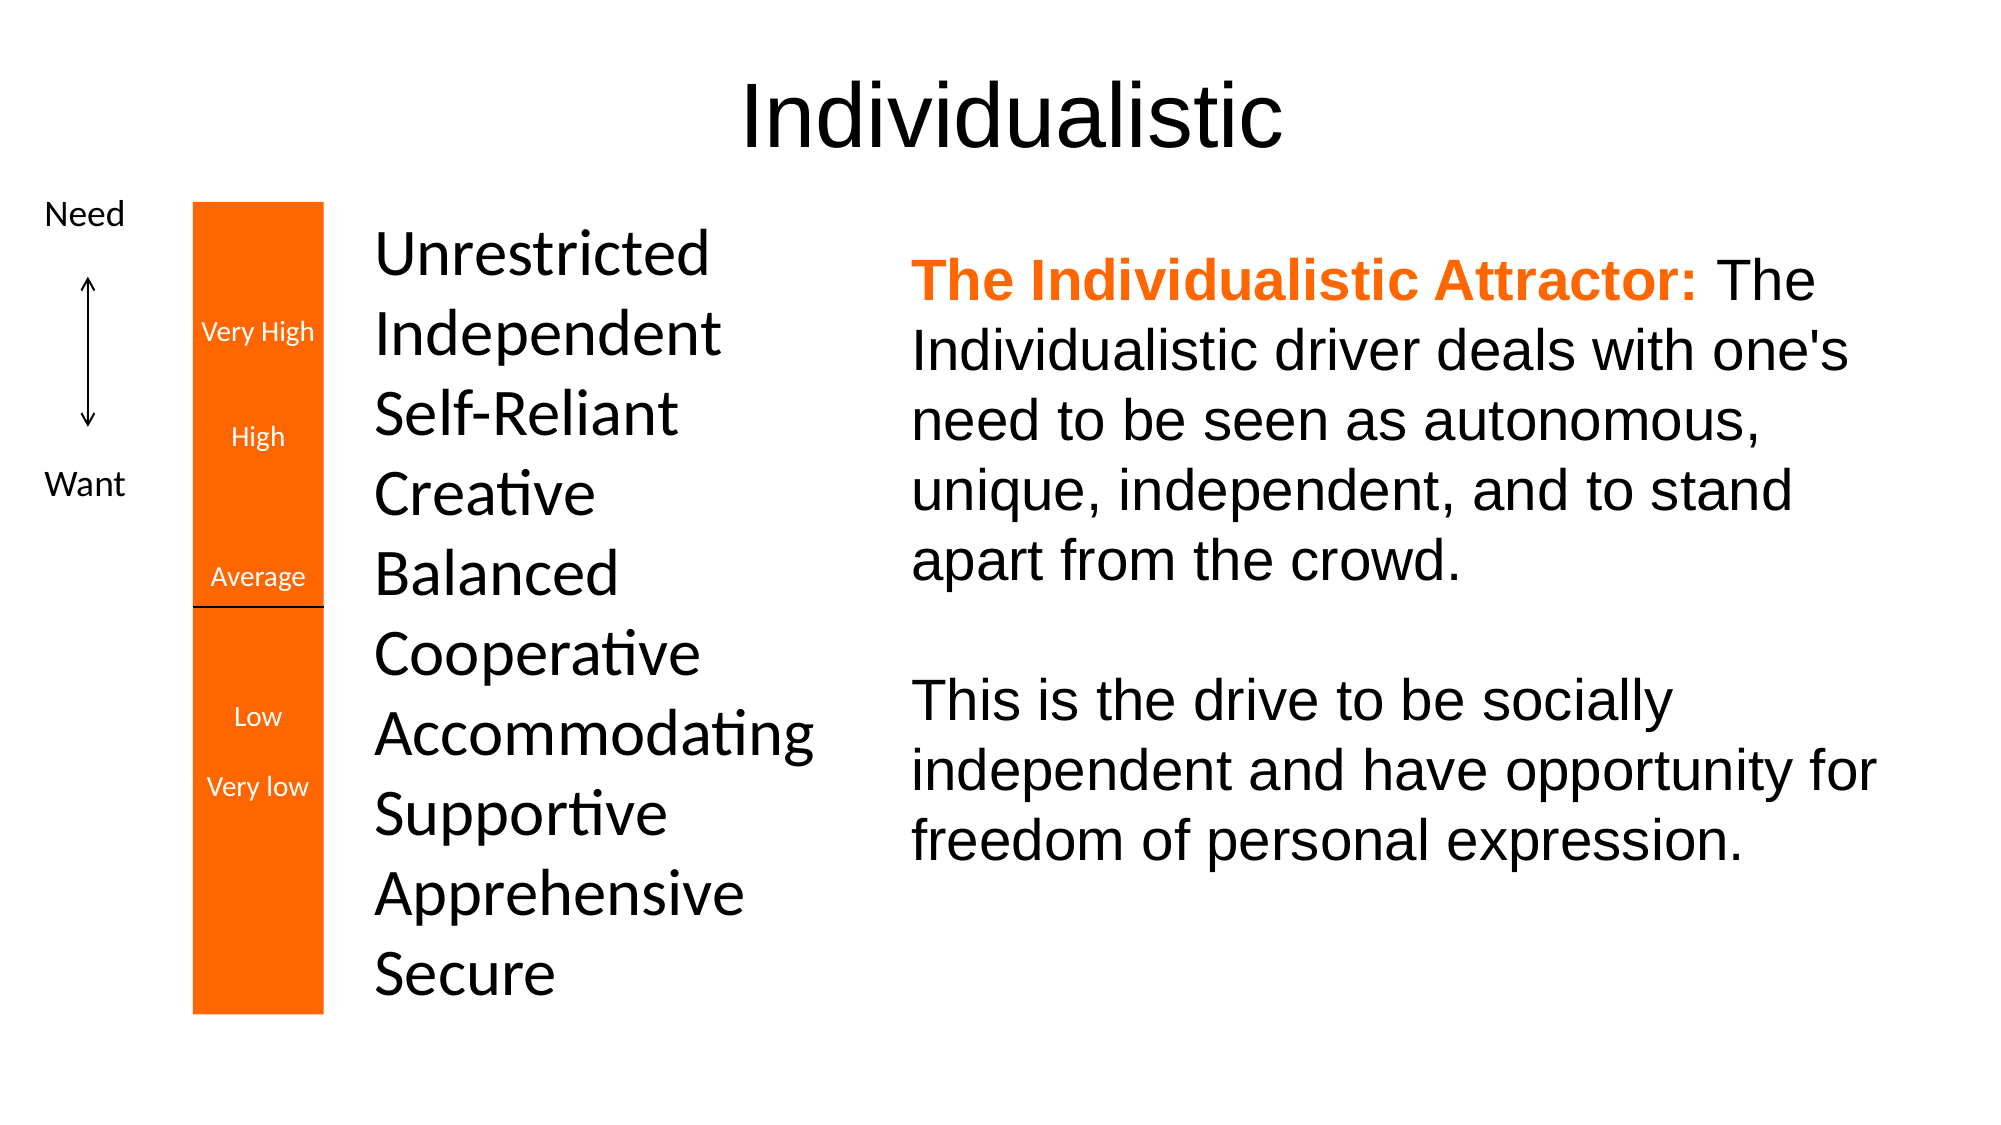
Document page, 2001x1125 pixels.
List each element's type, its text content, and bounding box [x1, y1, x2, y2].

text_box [27, 181, 143, 516]
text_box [188, 201, 834, 1025]
text_box Individualistic [724, 48, 1301, 174]
text_box The Individualistic Attractor: The Individualistic driver deals with one's need to be seen as autonomous, unique, independent, and to stand apart from the crowd. This is the drive to be socially independent and have opportunity for freedom of personal expression. [896, 234, 1950, 880]
